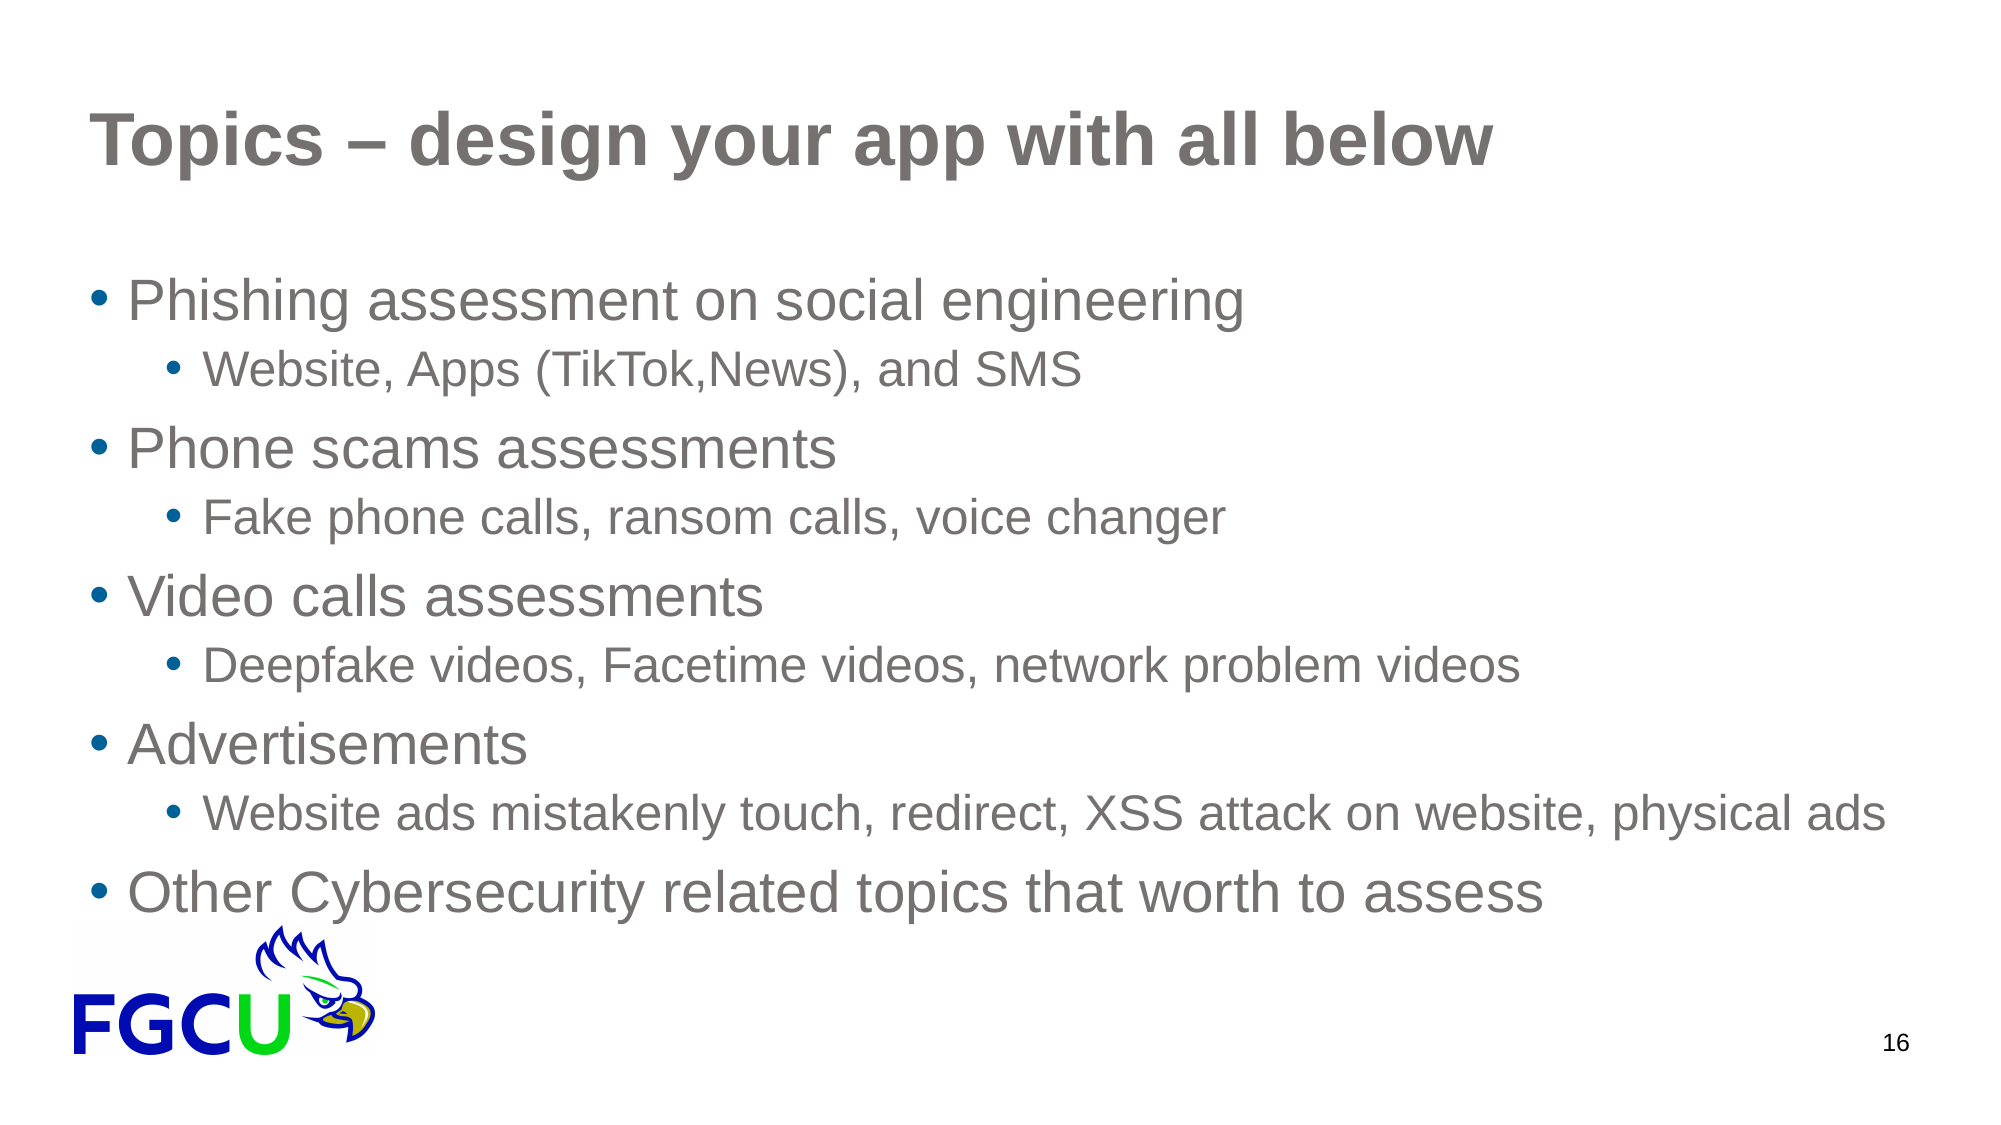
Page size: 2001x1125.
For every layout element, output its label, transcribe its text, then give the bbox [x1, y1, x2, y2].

list Phishing assessment on social engineering Website, Apps (TikTok,News), and SMS Phone scams assessments Fake phone calls, ransom calls, voice changer Video calls assessments Deepfake videos, Facetime videos, network problem videos Advertisements Website ads mistakenly touch, redirect, XSS attack on website, physical ads Other Cybersecurity related topics that worth to assess [75, 262, 1925, 900]
title Topics – design your app with all below [75, 93, 1925, 215]
picture [74, 925, 375, 1055]
slide_number 16 [1484, 1018, 1925, 1064]
